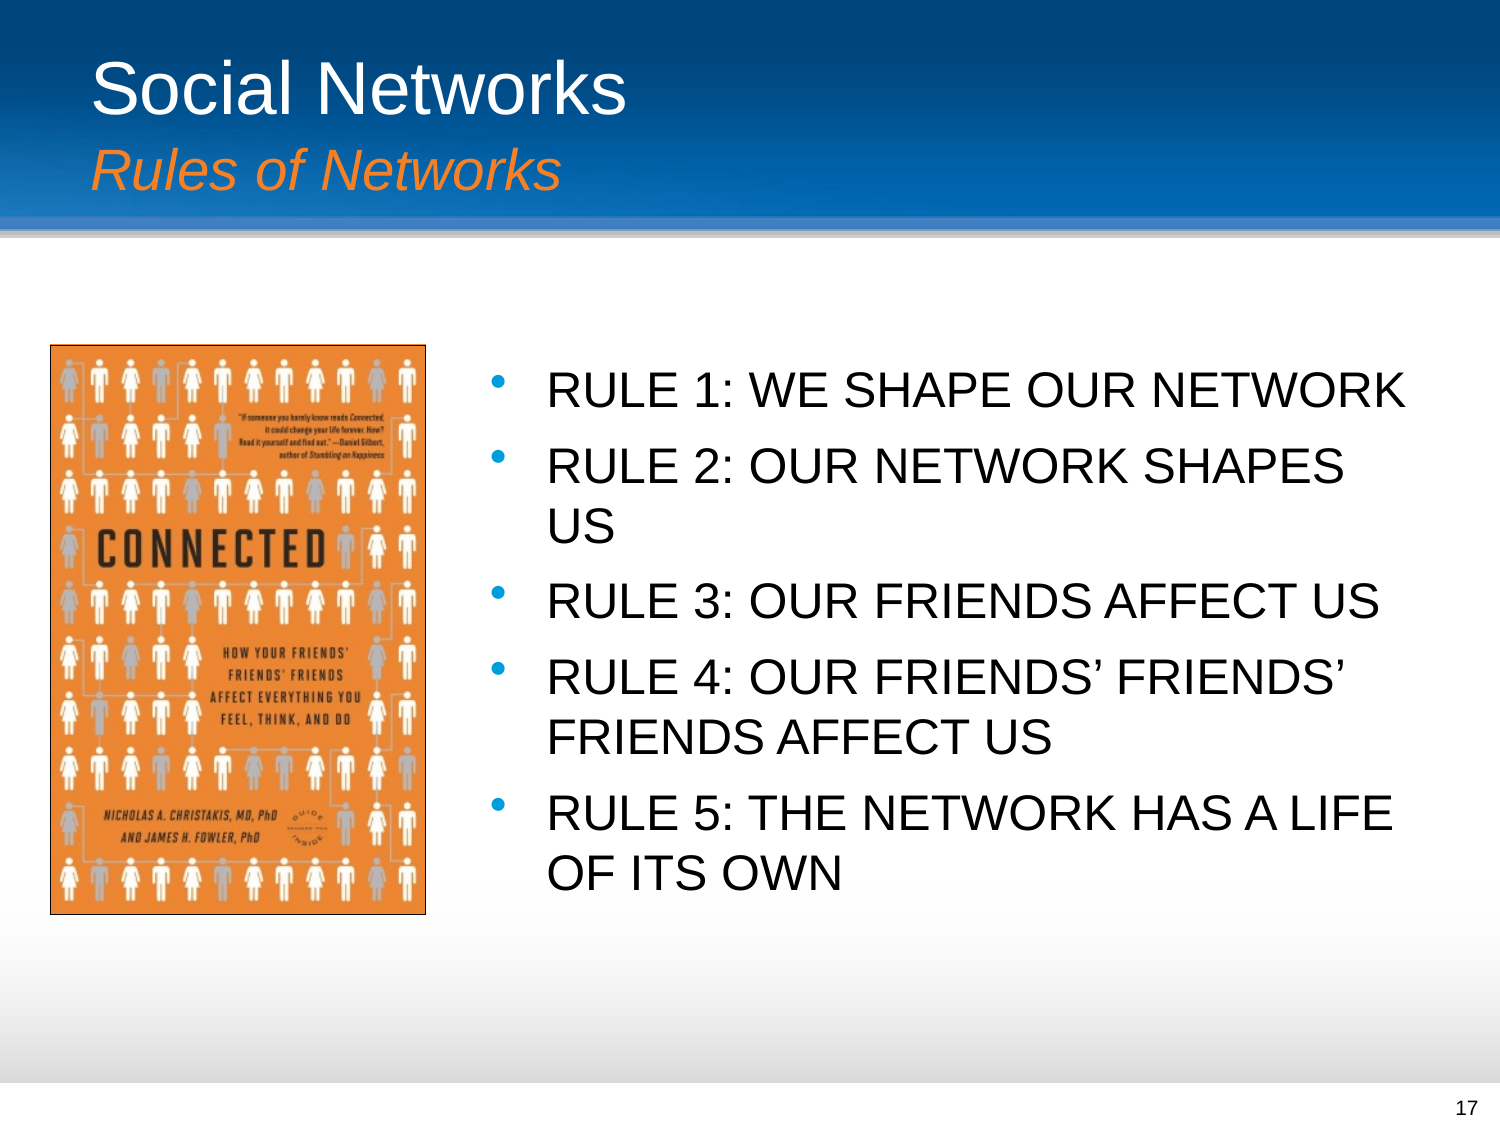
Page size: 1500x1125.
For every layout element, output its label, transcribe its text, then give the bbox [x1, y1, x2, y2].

list RULE 1: WE SHAPE OUR NETWORK RULE 2: OUR NETWORK SHAPES US RULE 3: OUR FRIENDS AFFECT US RULE 4: OUR FRIENDS’ FRIENDS’ FRIENDS AFFECT US RULE 5: THE NETWORK HAS A LIFE OF ITS OWN [474, 349, 1438, 913]
title Social Networks [74, 37, 1201, 138]
list Rules of Networks [74, 138, 1201, 226]
picture [0, 1083, 1500, 1125]
text_box [0, 879, 1500, 1083]
slide_number 17 [1400, 1087, 1494, 1125]
picture [0, 0, 1500, 916]
